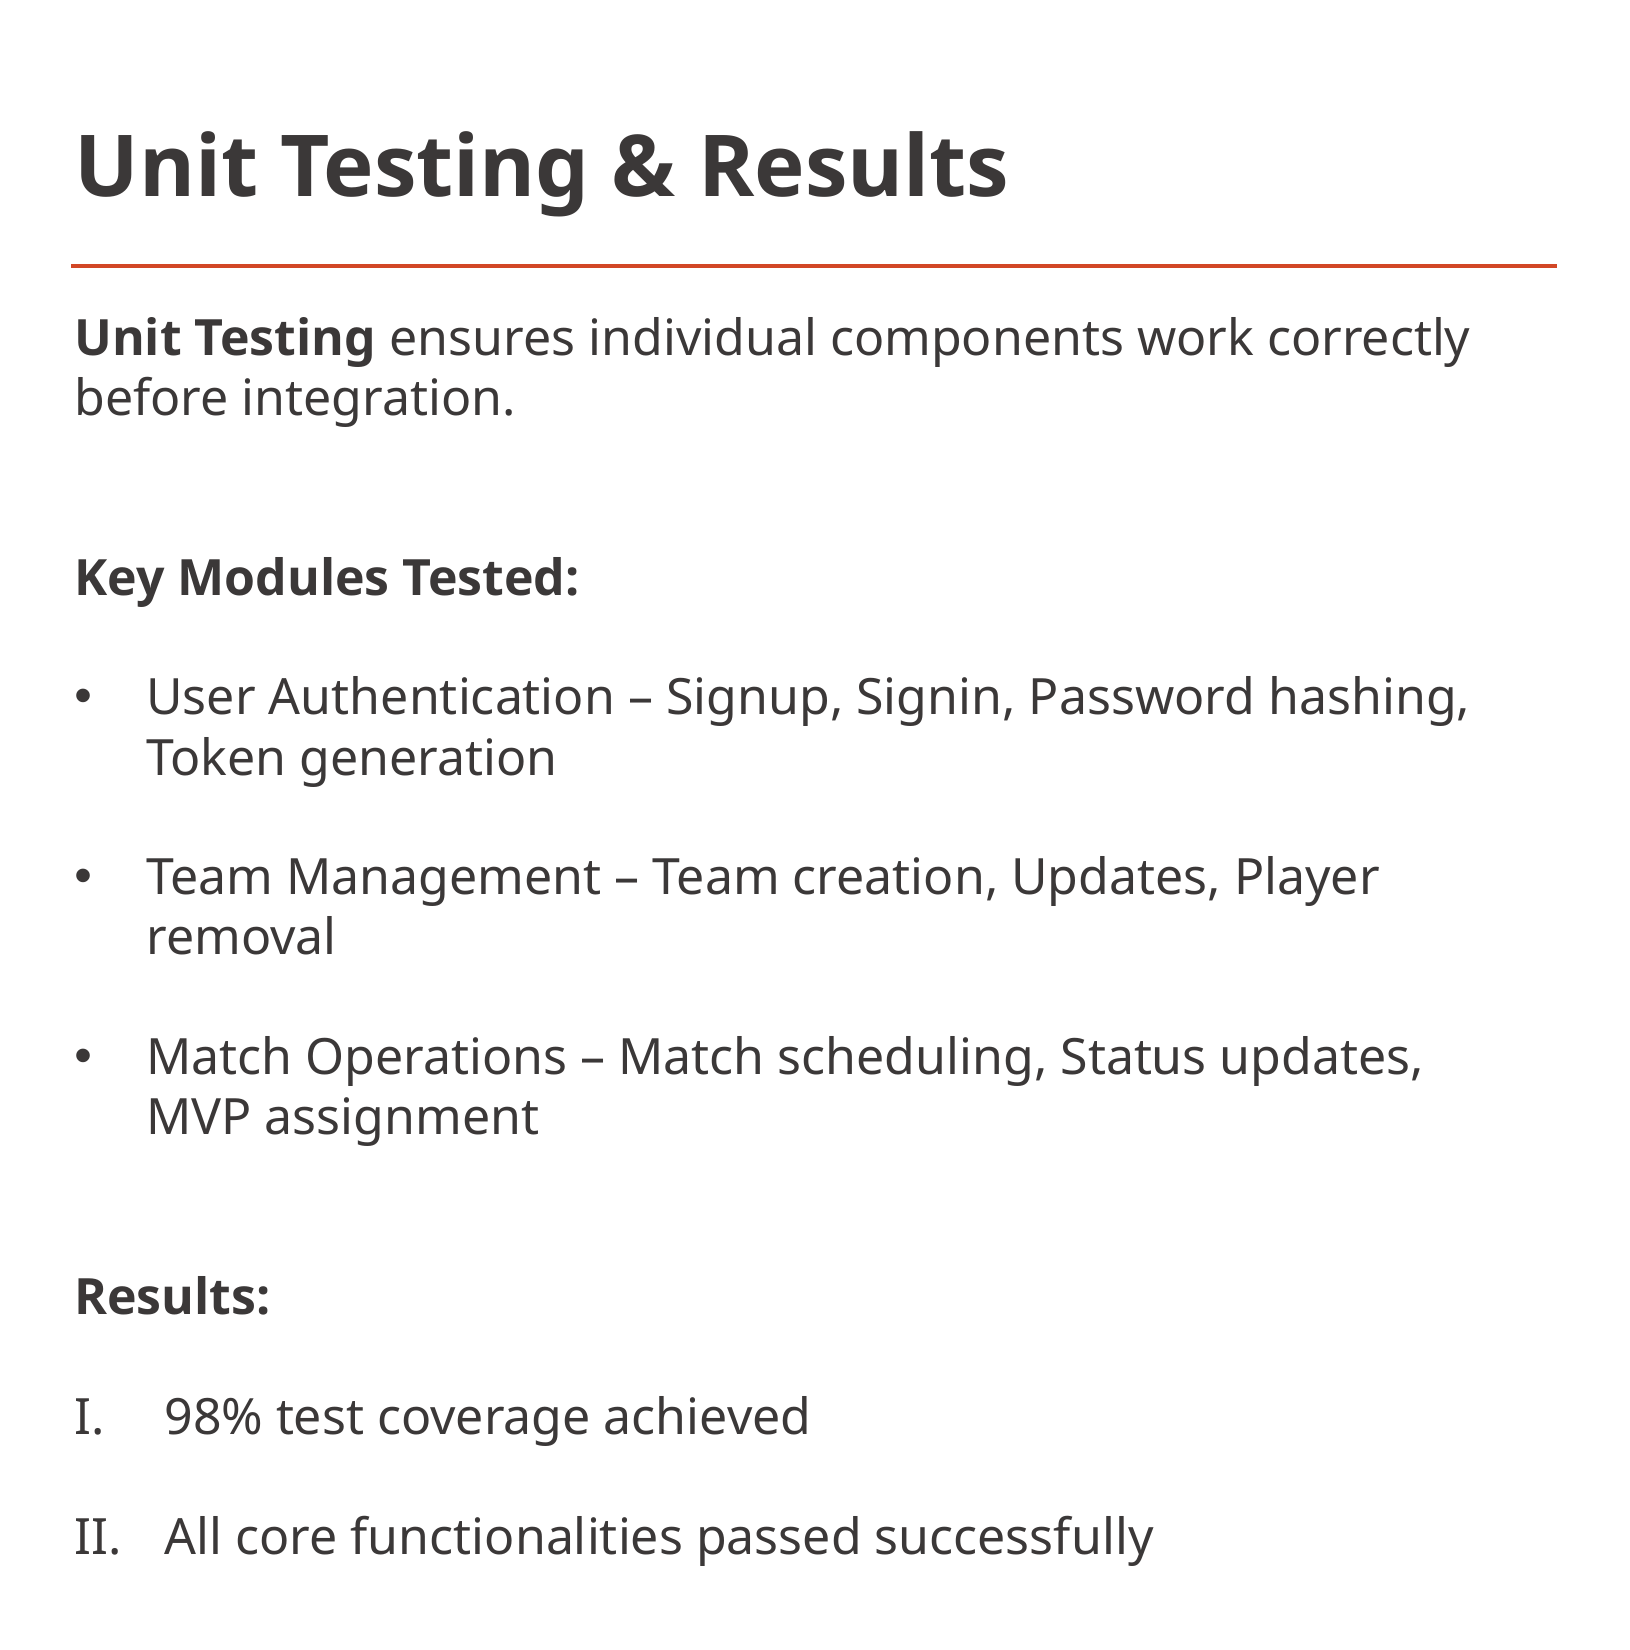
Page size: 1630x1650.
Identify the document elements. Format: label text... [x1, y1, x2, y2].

list Unit Testing ensures individual components work correctly before integration. Key Modules Tested: User Authentication – Signup, Signin, Password hashing, Token generation Team Management – Team creation, Updates, Player removal Match Operations – Match scheduling, Status updates, MVP assignment Results: 98% test coverage achieved All core functionalities passed successfully [59, 297, 1558, 1579]
title Unit Testing & Results [59, 103, 1558, 238]
